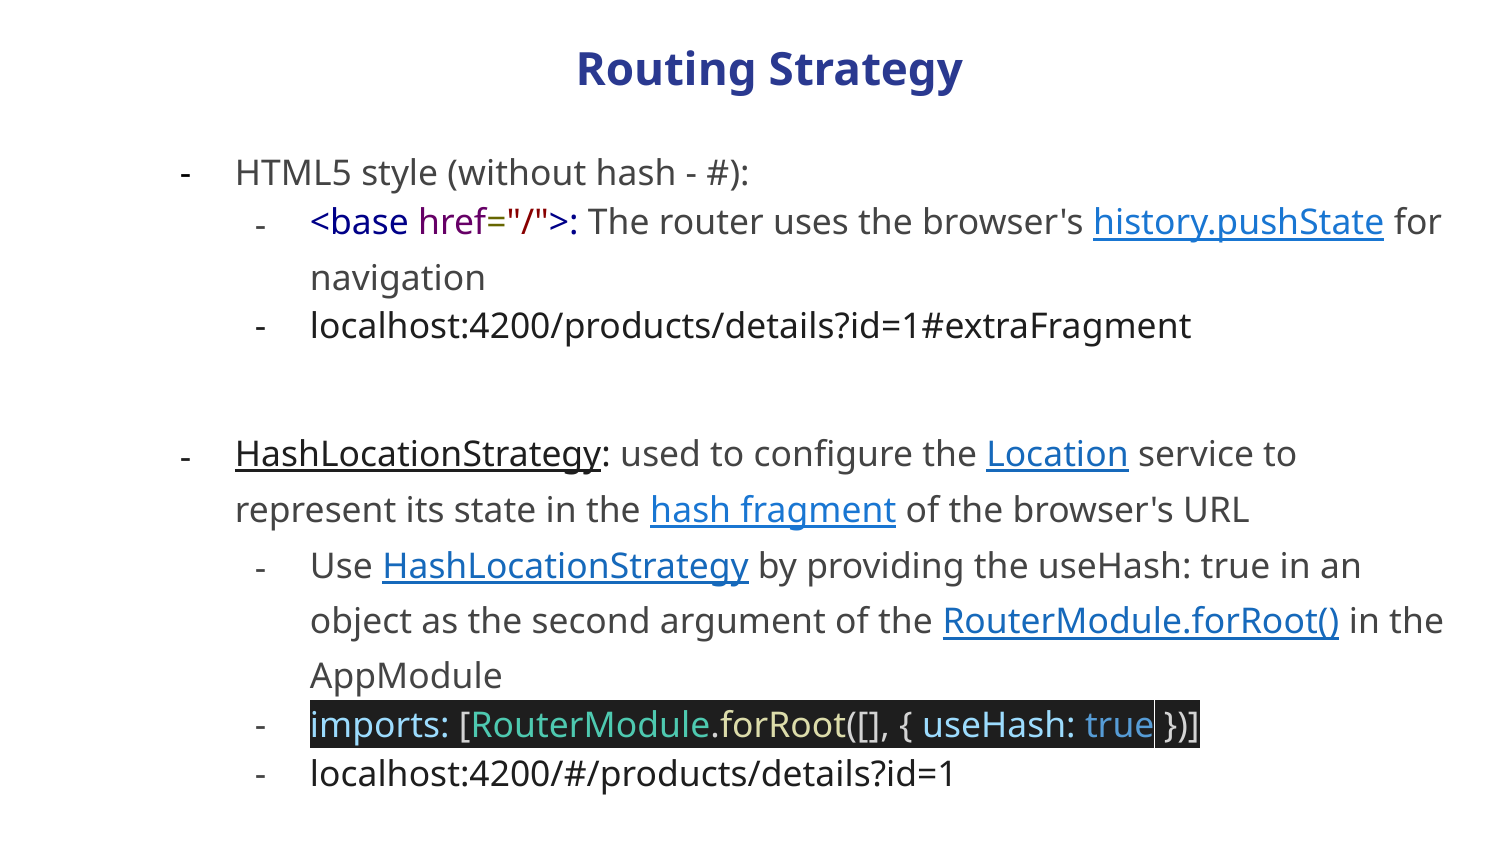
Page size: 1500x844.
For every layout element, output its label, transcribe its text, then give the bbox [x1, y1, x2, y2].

text_box HTML5 style (without hash - #): <base href="/">: The router uses the browser's history.pushState for navigation localhost:4200/products/details?id=1#extraFragment HashLocationStrategy: used to configure the Location service to represent its state in the hash fragment of the browser's URL Use HashLocationStrategy by providing the useHash: true in an object as the second argument of the RouterModule.forRoot() in the AppModule imports: [RouterModule.forRoot([], { useHash: true })] localhost:4200/#/products/details?id=1 [144, 128, 1477, 809]
title Routing Strategy [45, 16, 1419, 98]
